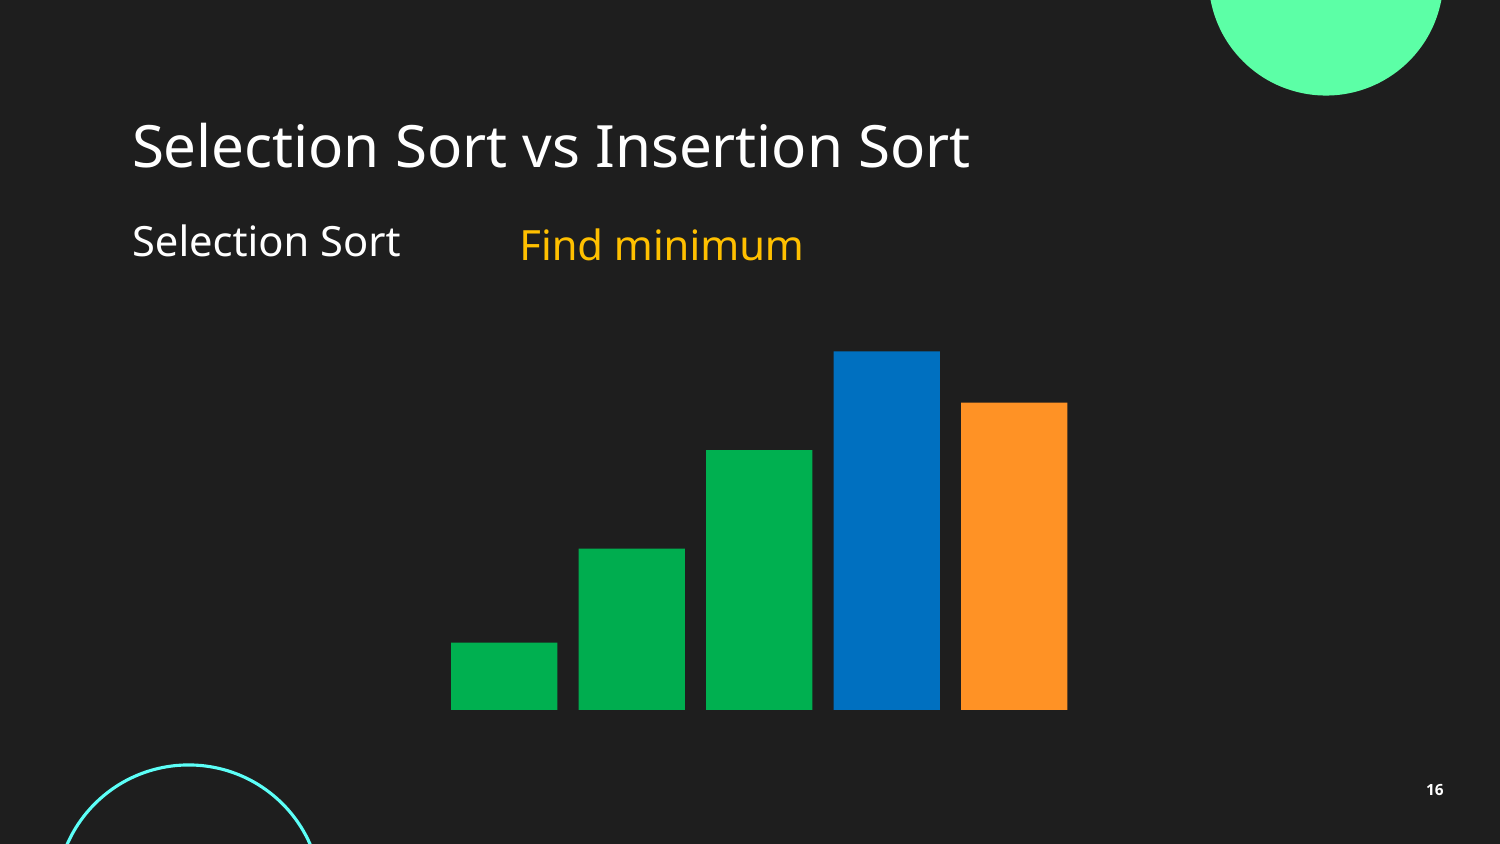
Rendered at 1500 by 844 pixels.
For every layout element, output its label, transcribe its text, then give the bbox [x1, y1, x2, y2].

text_box [449, 640, 560, 712]
text_box Selection Sort [117, 199, 1091, 288]
title Selection Sort vs Insertion Sort [117, 106, 1383, 183]
text_box Find minimum [504, 204, 1147, 276]
text_box [832, 349, 942, 712]
text_box [959, 400, 1070, 712]
text_box [577, 547, 687, 712]
text_box [704, 448, 815, 712]
slide_number 16 [1389, 764, 1480, 816]
